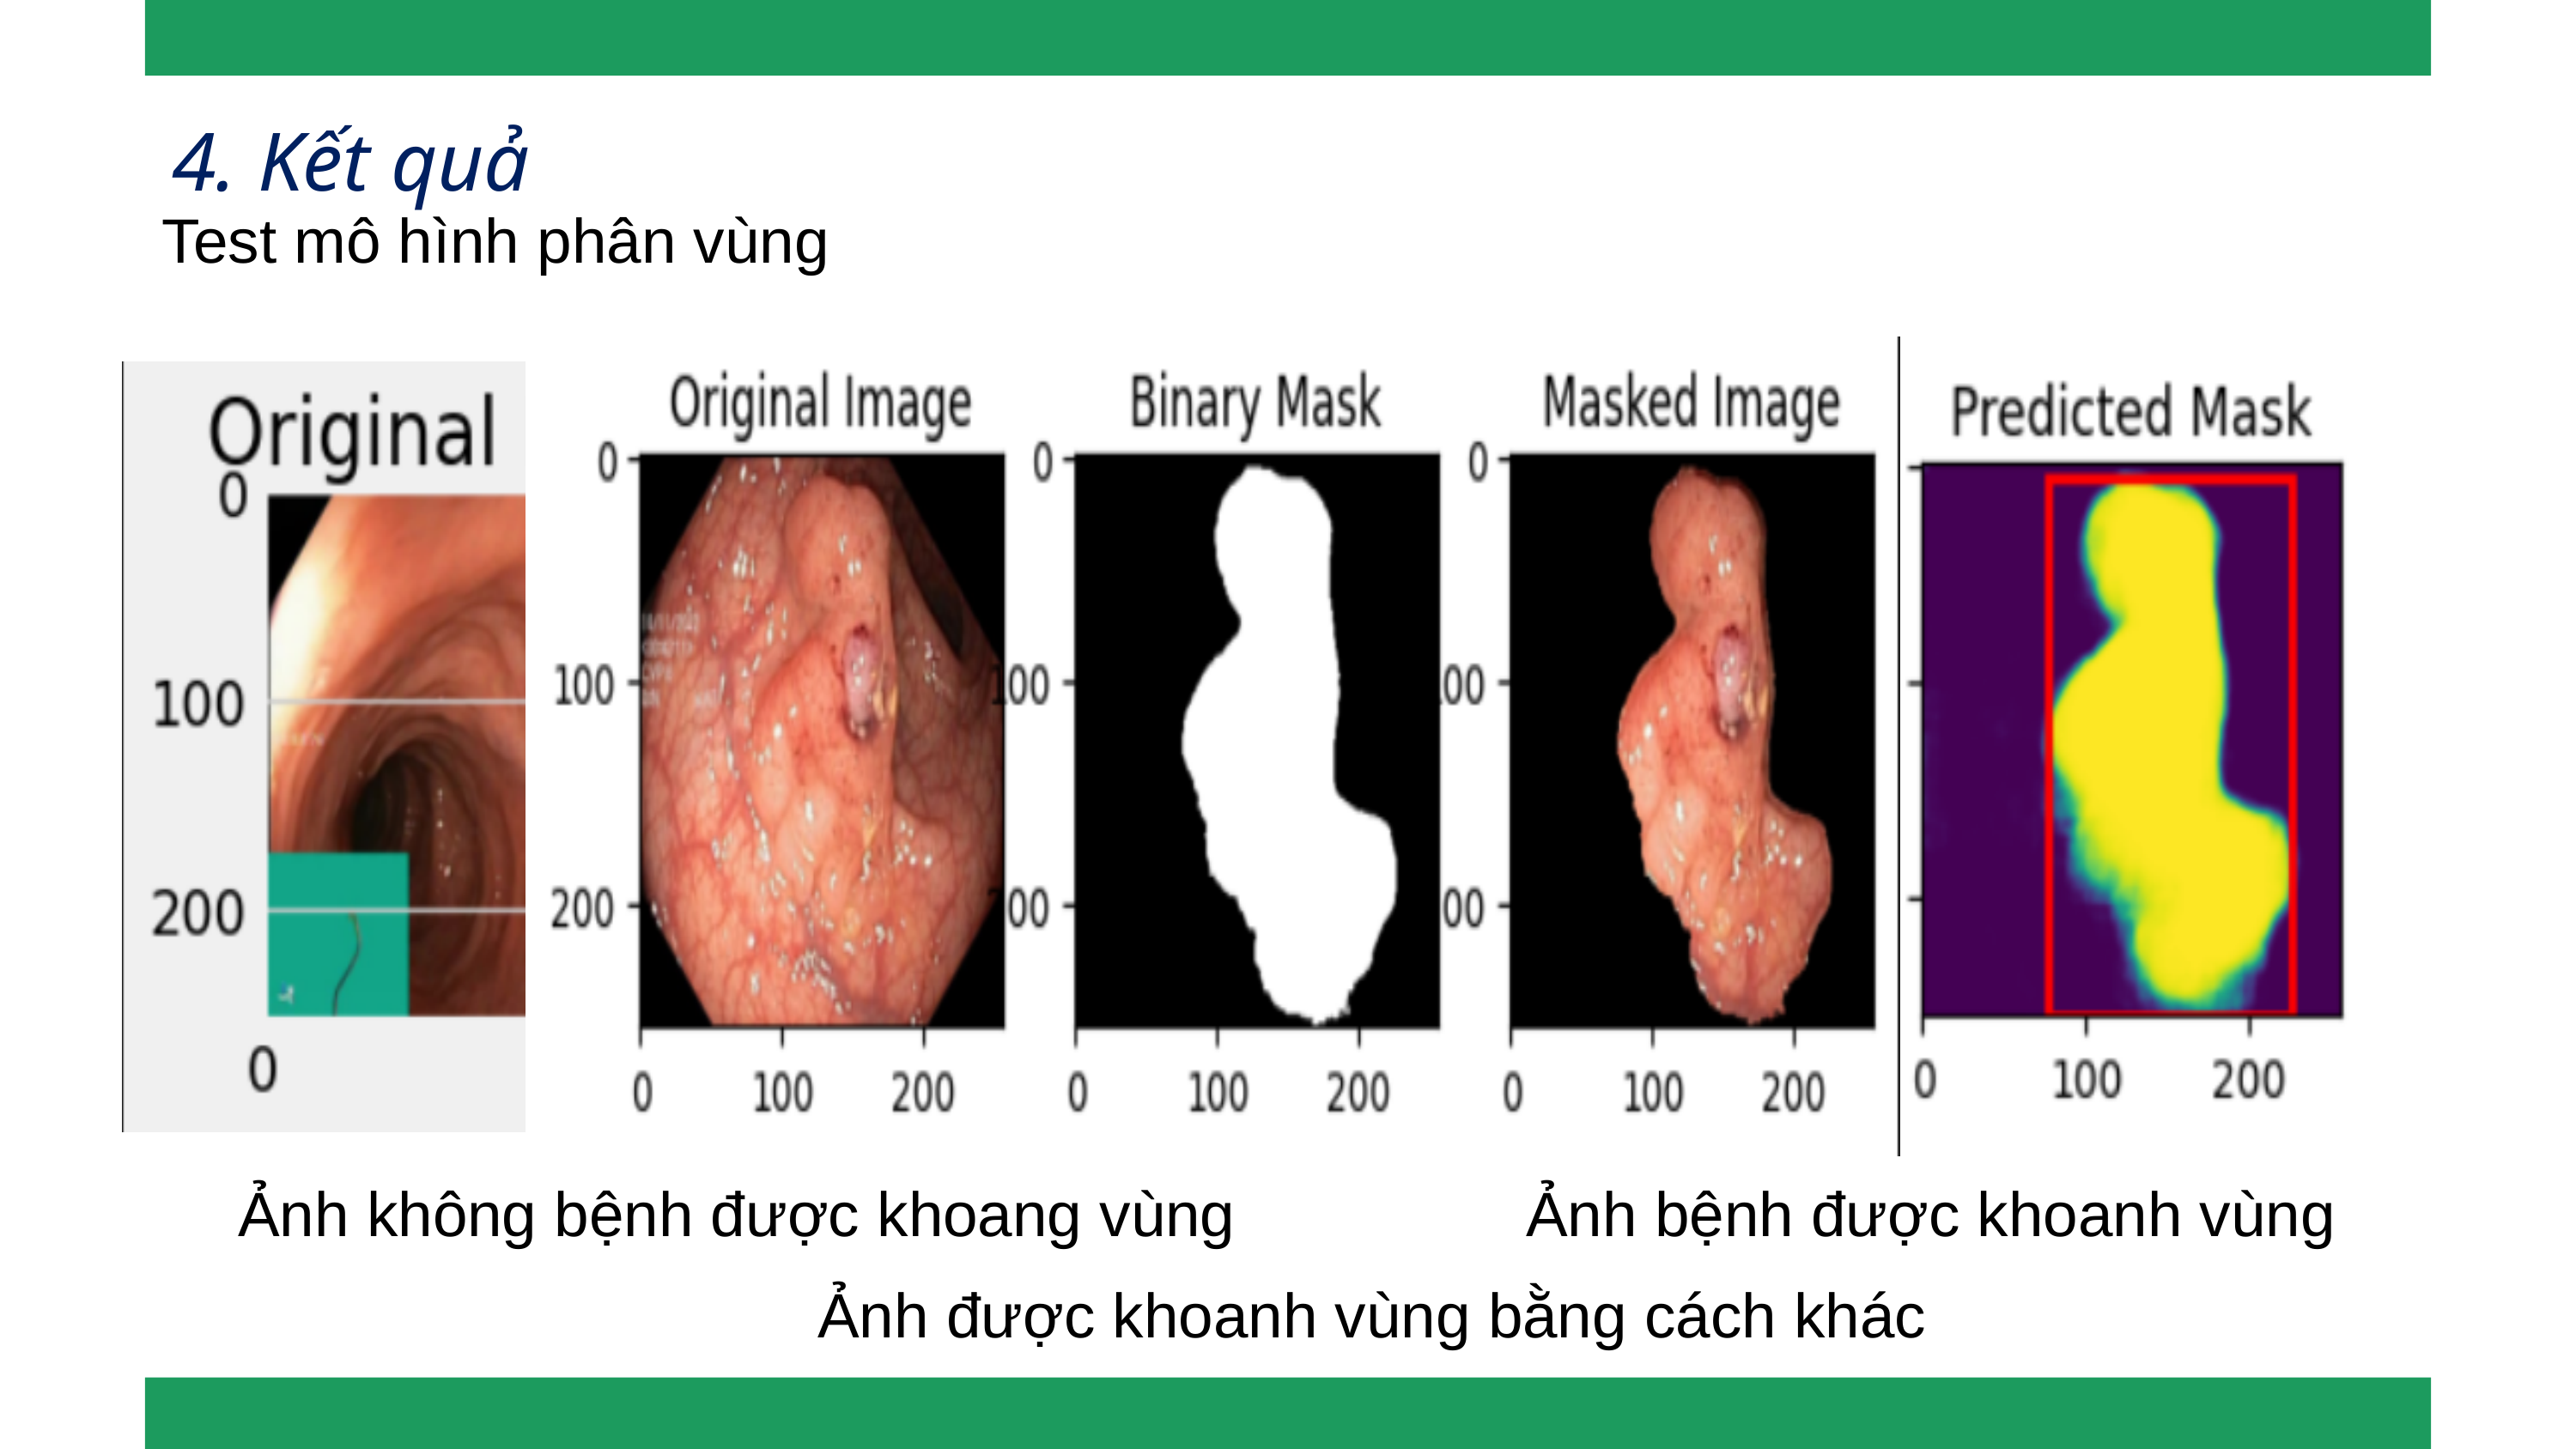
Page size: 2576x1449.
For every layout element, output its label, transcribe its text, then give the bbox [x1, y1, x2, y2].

text_box [144, 0, 2432, 76]
text_box Ảnh được khoanh vùng bằng cách khác [805, 1269, 2297, 1357]
text_box 4. Kết quả [172, 101, 2576, 208]
text_box Test mô hình phân vùng [149, 194, 860, 282]
text_box Ảnh không bệnh được khoang vùng [225, 1167, 1513, 1256]
picture [122, 336, 2367, 1156]
text_box Ảnh bệnh được khoanh vùng [1513, 1167, 2576, 1256]
text_box [144, 1377, 2432, 1449]
